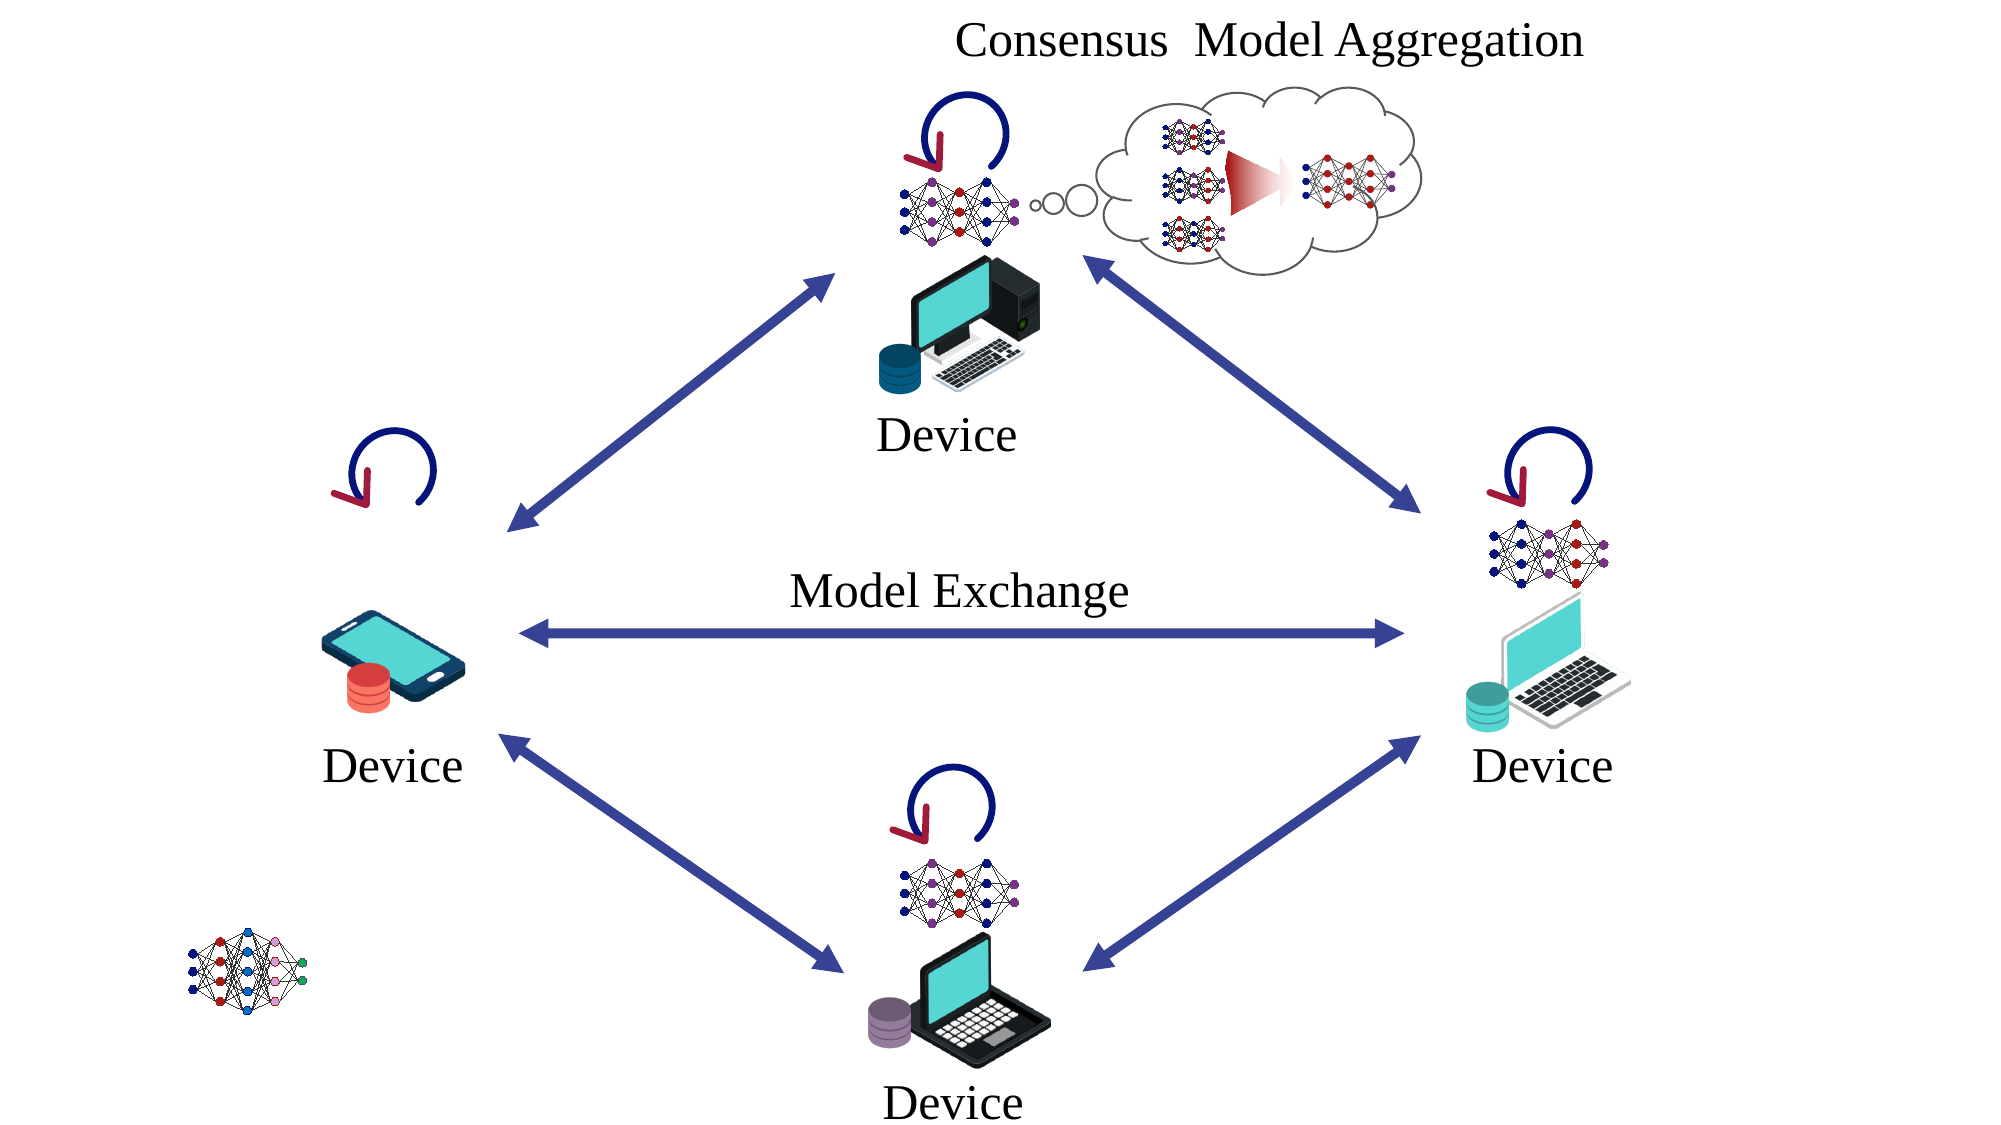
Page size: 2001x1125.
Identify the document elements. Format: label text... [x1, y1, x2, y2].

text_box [906, 93, 1006, 178]
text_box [1082, 735, 1422, 972]
text_box Model Exchange [727, 549, 1192, 625]
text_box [900, 177, 1019, 247]
picture [320, 610, 466, 714]
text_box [1082, 254, 1422, 514]
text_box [497, 733, 845, 974]
picture [868, 931, 1051, 1069]
text_box [242, 927, 254, 939]
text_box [892, 766, 992, 851]
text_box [197, 990, 215, 1002]
text_box [242, 1005, 253, 1016]
text_box [298, 957, 308, 969]
text_box [298, 975, 308, 987]
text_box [198, 961, 215, 981]
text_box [251, 941, 271, 1011]
picture [879, 343, 895, 352]
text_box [1489, 519, 1608, 589]
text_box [1489, 428, 1589, 513]
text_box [1162, 119, 1396, 252]
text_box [279, 961, 298, 980]
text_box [271, 937, 280, 1006]
text_box Device [827, 1062, 1092, 1125]
picture [905, 255, 1040, 395]
text_box [1029, 183, 1099, 218]
picture [1466, 592, 1631, 733]
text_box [252, 932, 271, 941]
text_box Consensus Model Aggregation [879, 0, 1661, 74]
text_box [244, 986, 251, 997]
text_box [188, 949, 198, 994]
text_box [279, 941, 298, 961]
picture [879, 386, 895, 395]
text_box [900, 859, 1019, 928]
text_box Device [836, 393, 1082, 469]
text_box [1095, 86, 1423, 254]
text_box Device [1404, 725, 1694, 801]
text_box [224, 941, 243, 1011]
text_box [198, 981, 215, 990]
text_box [215, 937, 224, 1006]
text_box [279, 982, 298, 1002]
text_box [197, 941, 215, 961]
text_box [333, 429, 433, 514]
text_box [244, 966, 251, 978]
text_box [244, 946, 251, 958]
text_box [506, 272, 836, 533]
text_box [224, 932, 244, 1002]
text_box Device [306, 725, 480, 801]
